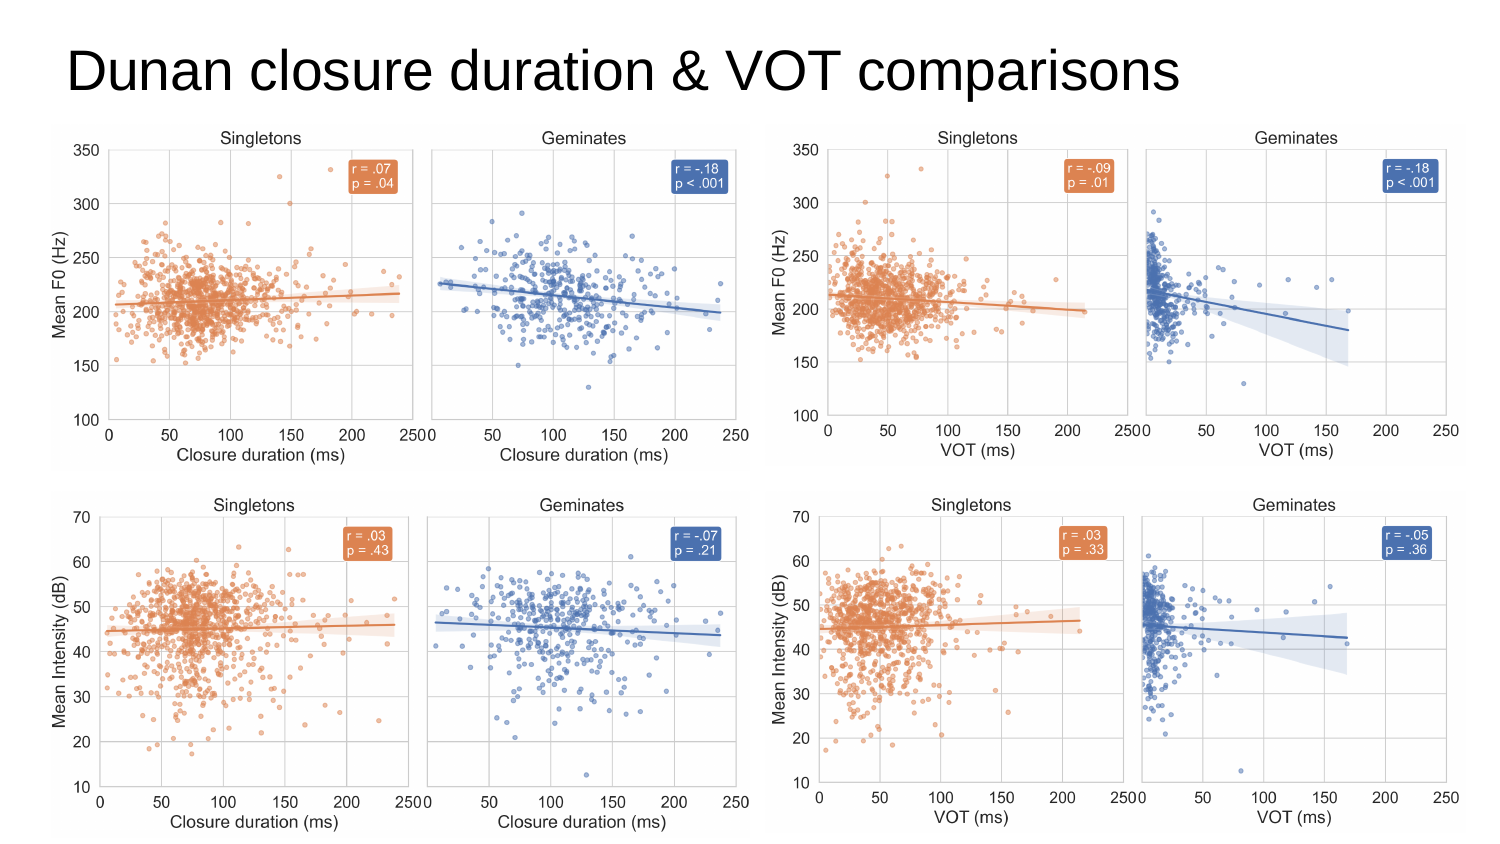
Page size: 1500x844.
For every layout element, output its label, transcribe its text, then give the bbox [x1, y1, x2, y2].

picture [50, 123, 751, 471]
title Dunan closure duration & VOT comparisons [51, 24, 1449, 119]
picture [50, 491, 751, 839]
picture [765, 491, 1466, 834]
picture [765, 123, 1466, 466]
